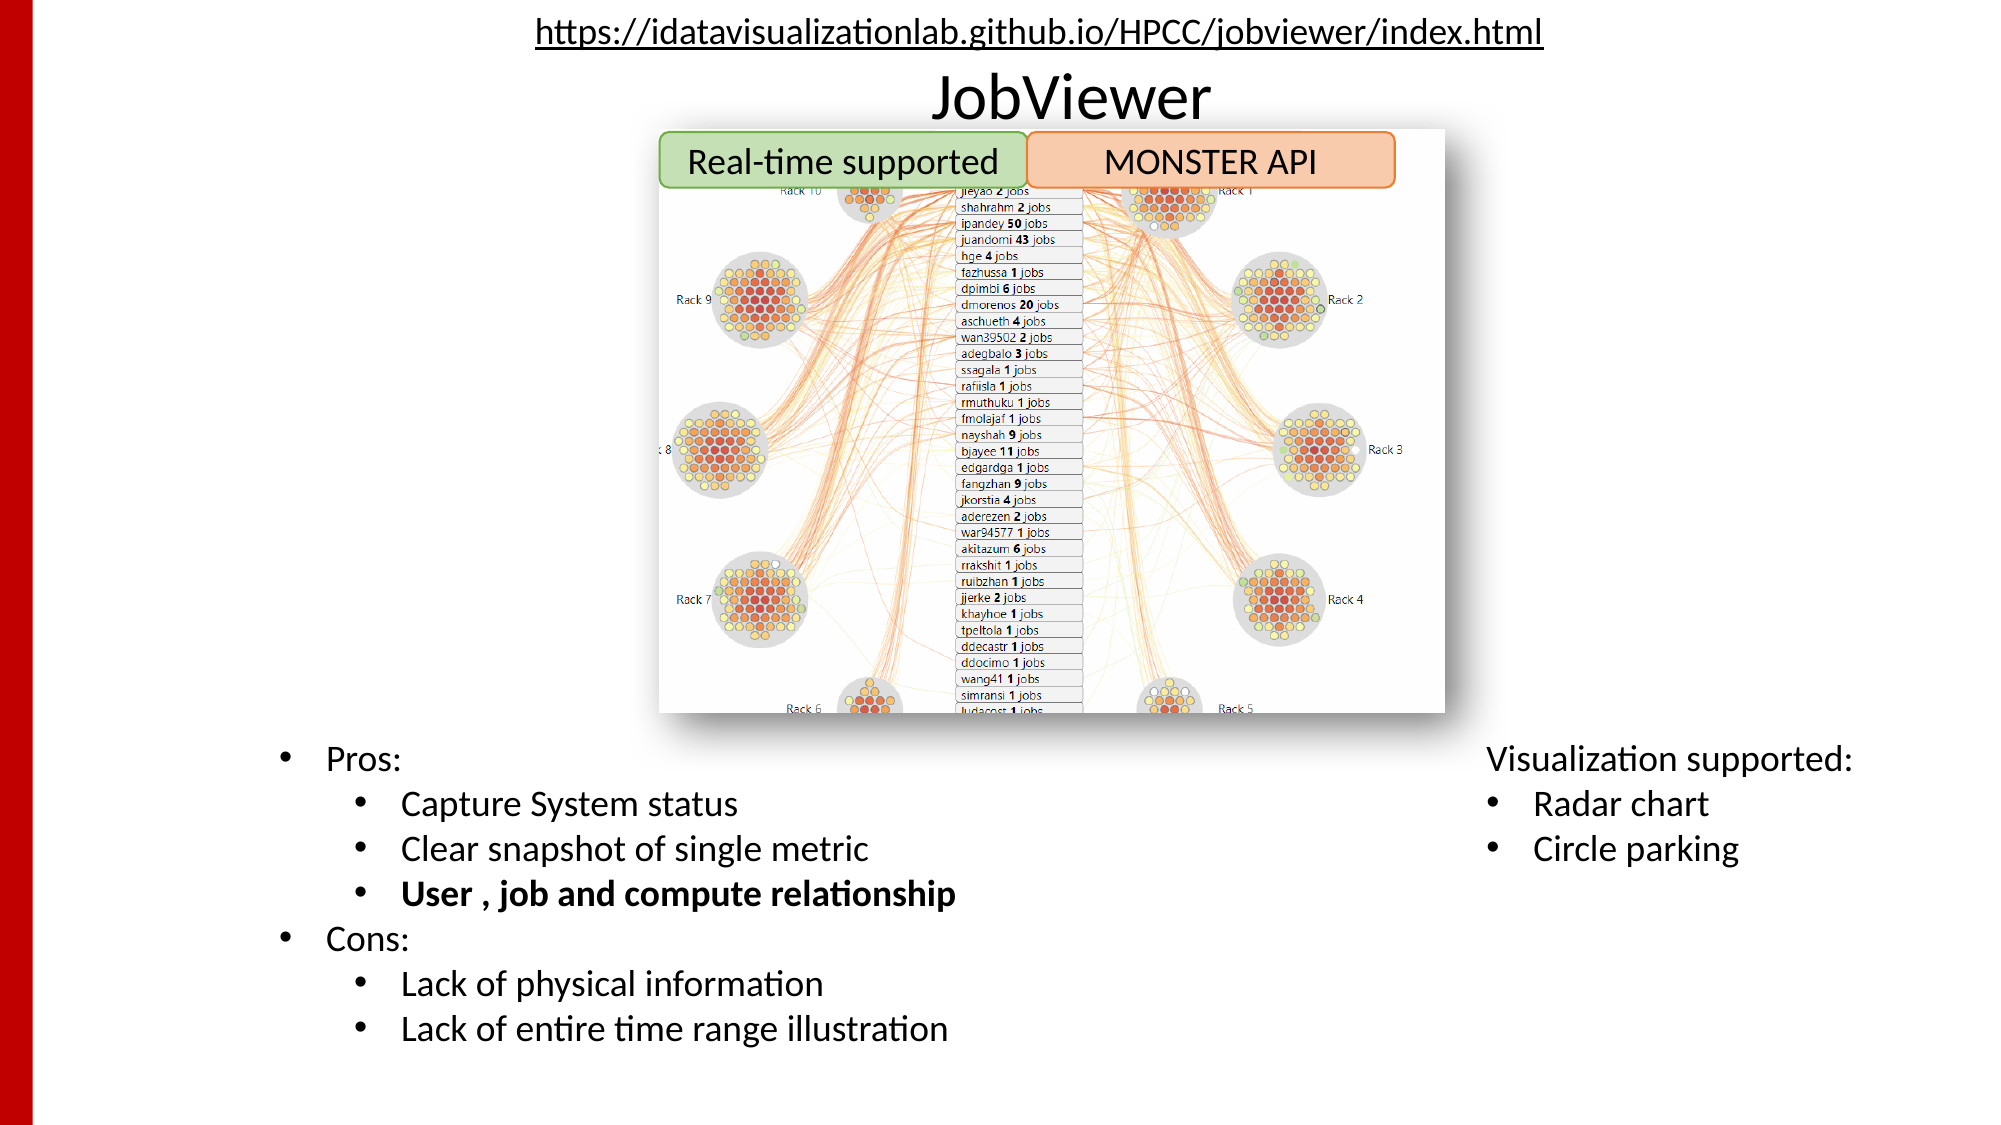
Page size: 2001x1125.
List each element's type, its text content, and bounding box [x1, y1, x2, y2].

text_box [0, 0, 34, 1125]
text_box Pros: Capture System status Clear snapshot of single metric User , job and compute relationship Cons: Lack of physical information Lack of entire time range illustration [264, 726, 1840, 1057]
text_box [659, 45, 1445, 713]
text_box https://idatavisualizationlab.github.io/HPCC/jobviewer/index.html [499, 0, 1587, 60]
text_box Visualization supported: Radar chart Circle parking [1471, 726, 2000, 877]
